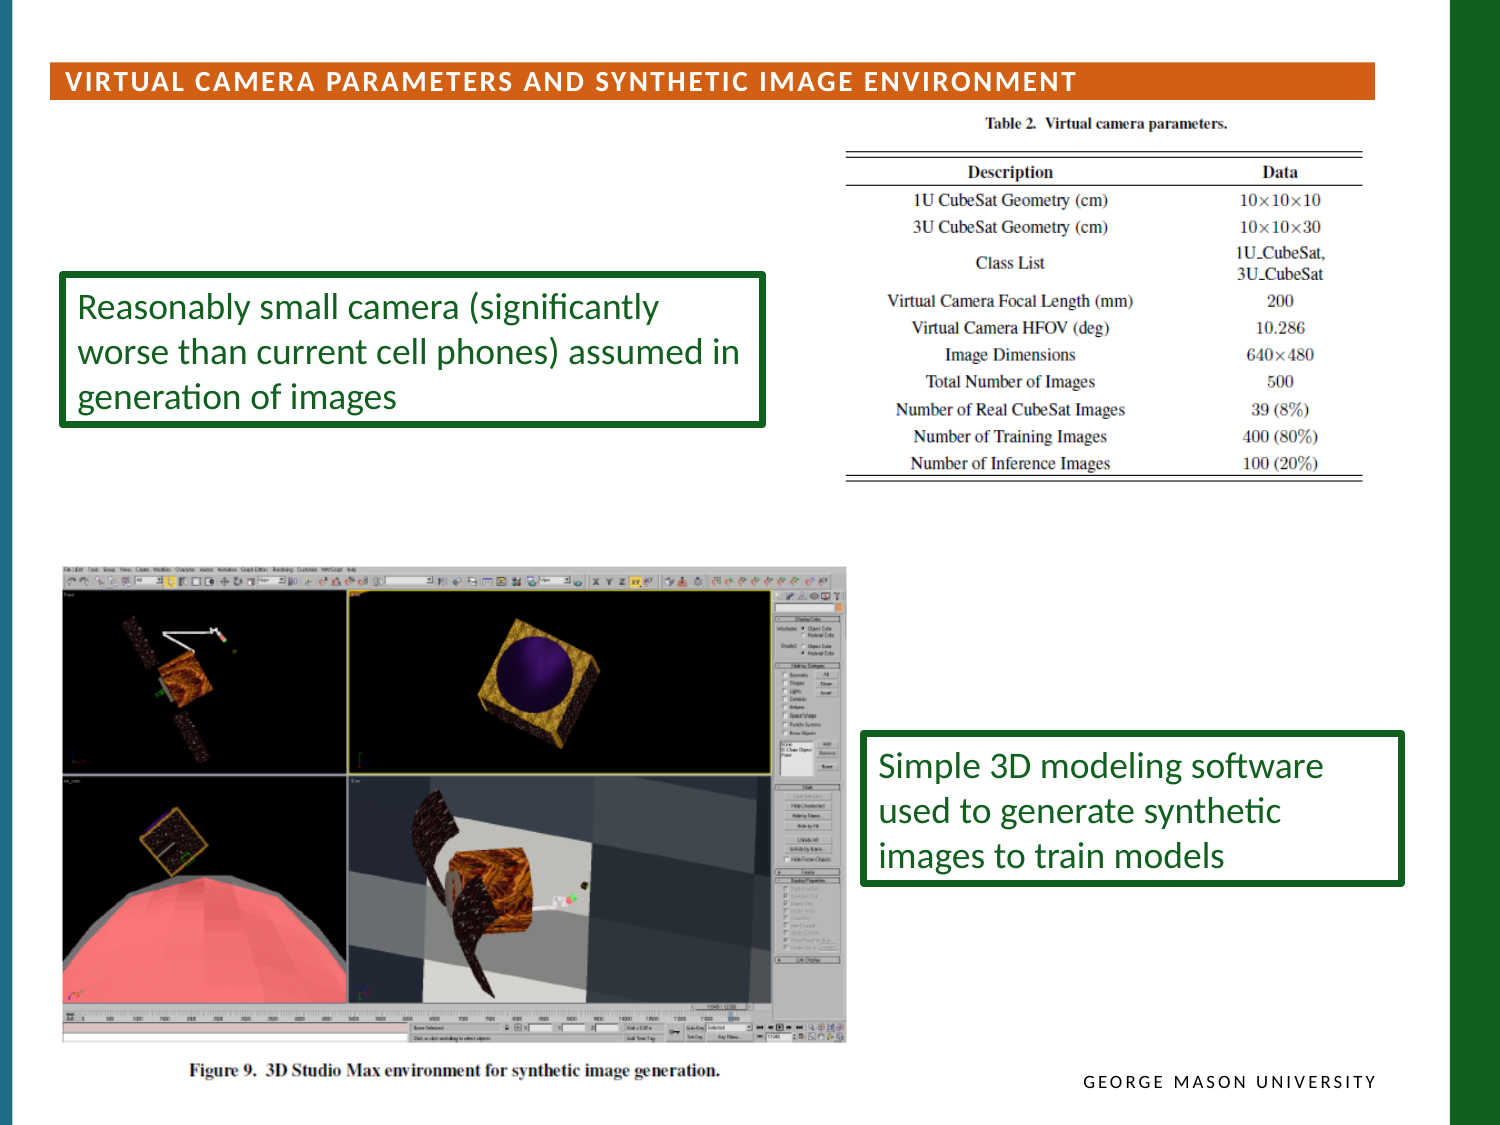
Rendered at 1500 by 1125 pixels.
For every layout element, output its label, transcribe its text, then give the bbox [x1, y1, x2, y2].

picture [37, 537, 861, 1081]
picture [837, 112, 1396, 484]
text_box Reasonably small camera (significantly worse than current cell phones) assumed in generation of images [59, 271, 766, 428]
text_box Simple 3D modeling software used to generate synthetic images to train models [869, 730, 1405, 887]
list Virtual Camera Parameters and Synthetic Image Environment [50, 62, 1375, 100]
